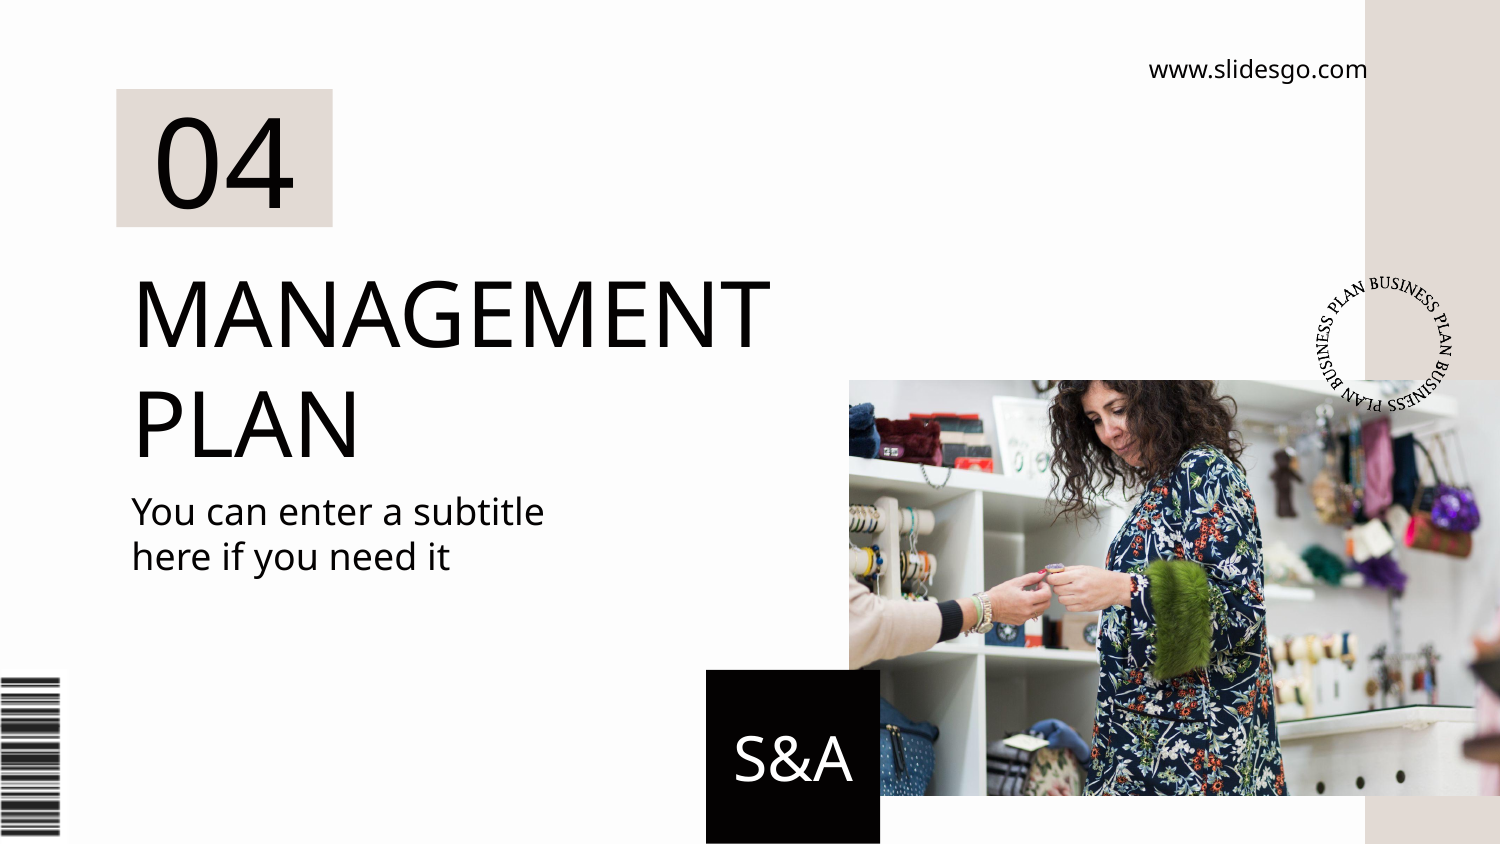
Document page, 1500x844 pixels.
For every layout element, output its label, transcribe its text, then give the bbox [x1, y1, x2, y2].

picture [0, 669, 69, 844]
subtitle You can enter a subtitle here if you need it [116, 494, 579, 571]
text_box www.slidesgo.com [1107, 48, 1384, 89]
title 04 [116, 89, 333, 228]
picture [848, 275, 1500, 797]
title MANAGEMENT PLAN [116, 276, 848, 455]
text_box S&A [706, 669, 881, 844]
